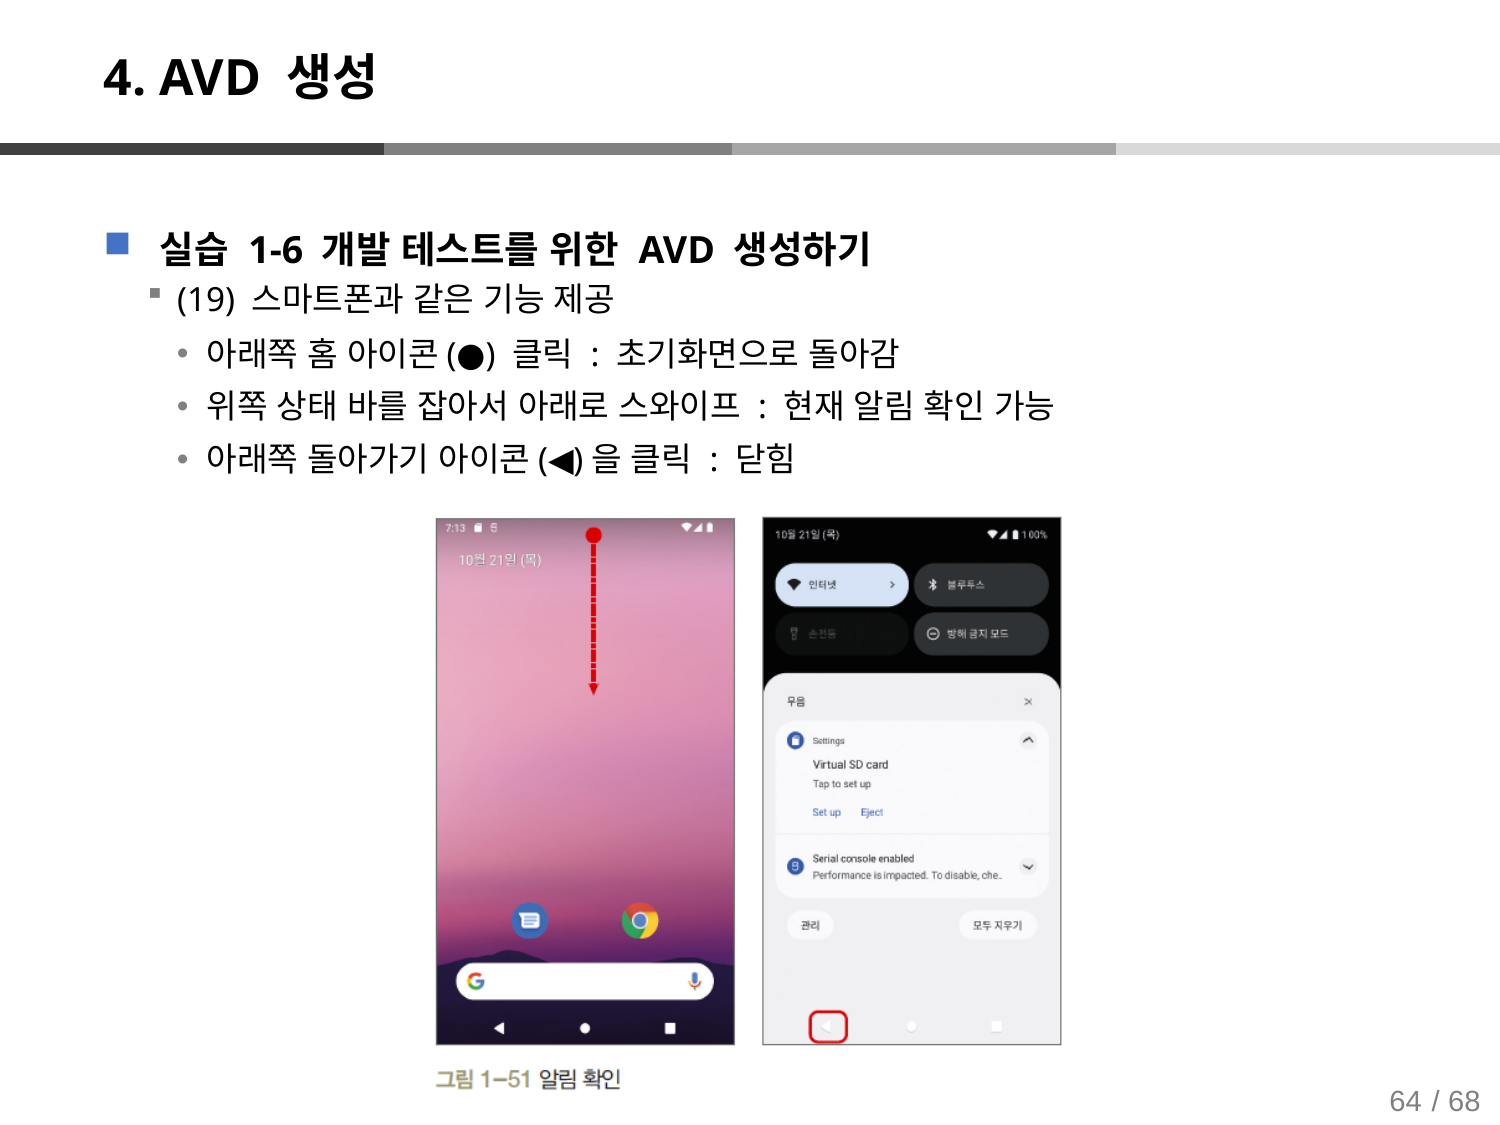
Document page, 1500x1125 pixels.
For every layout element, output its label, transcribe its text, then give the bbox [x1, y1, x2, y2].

picture [431, 511, 1069, 1095]
list 실습 1-6 개발 테스트를 위한 AVD 생성하기 (19) 스마트폰과 같은 기능 제공 아래쪽 홈 아이콘(●) 클릭 : 초기화면으로 돌아감 위쪽 상태 바를 잡아서 아래로 스와이프 : 현재 알림 확인 가능 아래쪽 돌아가기 아이콘(◀)을 클릭 : 닫힘 [88, 196, 1436, 1083]
title 4. AVD 생성 [88, 30, 1211, 121]
